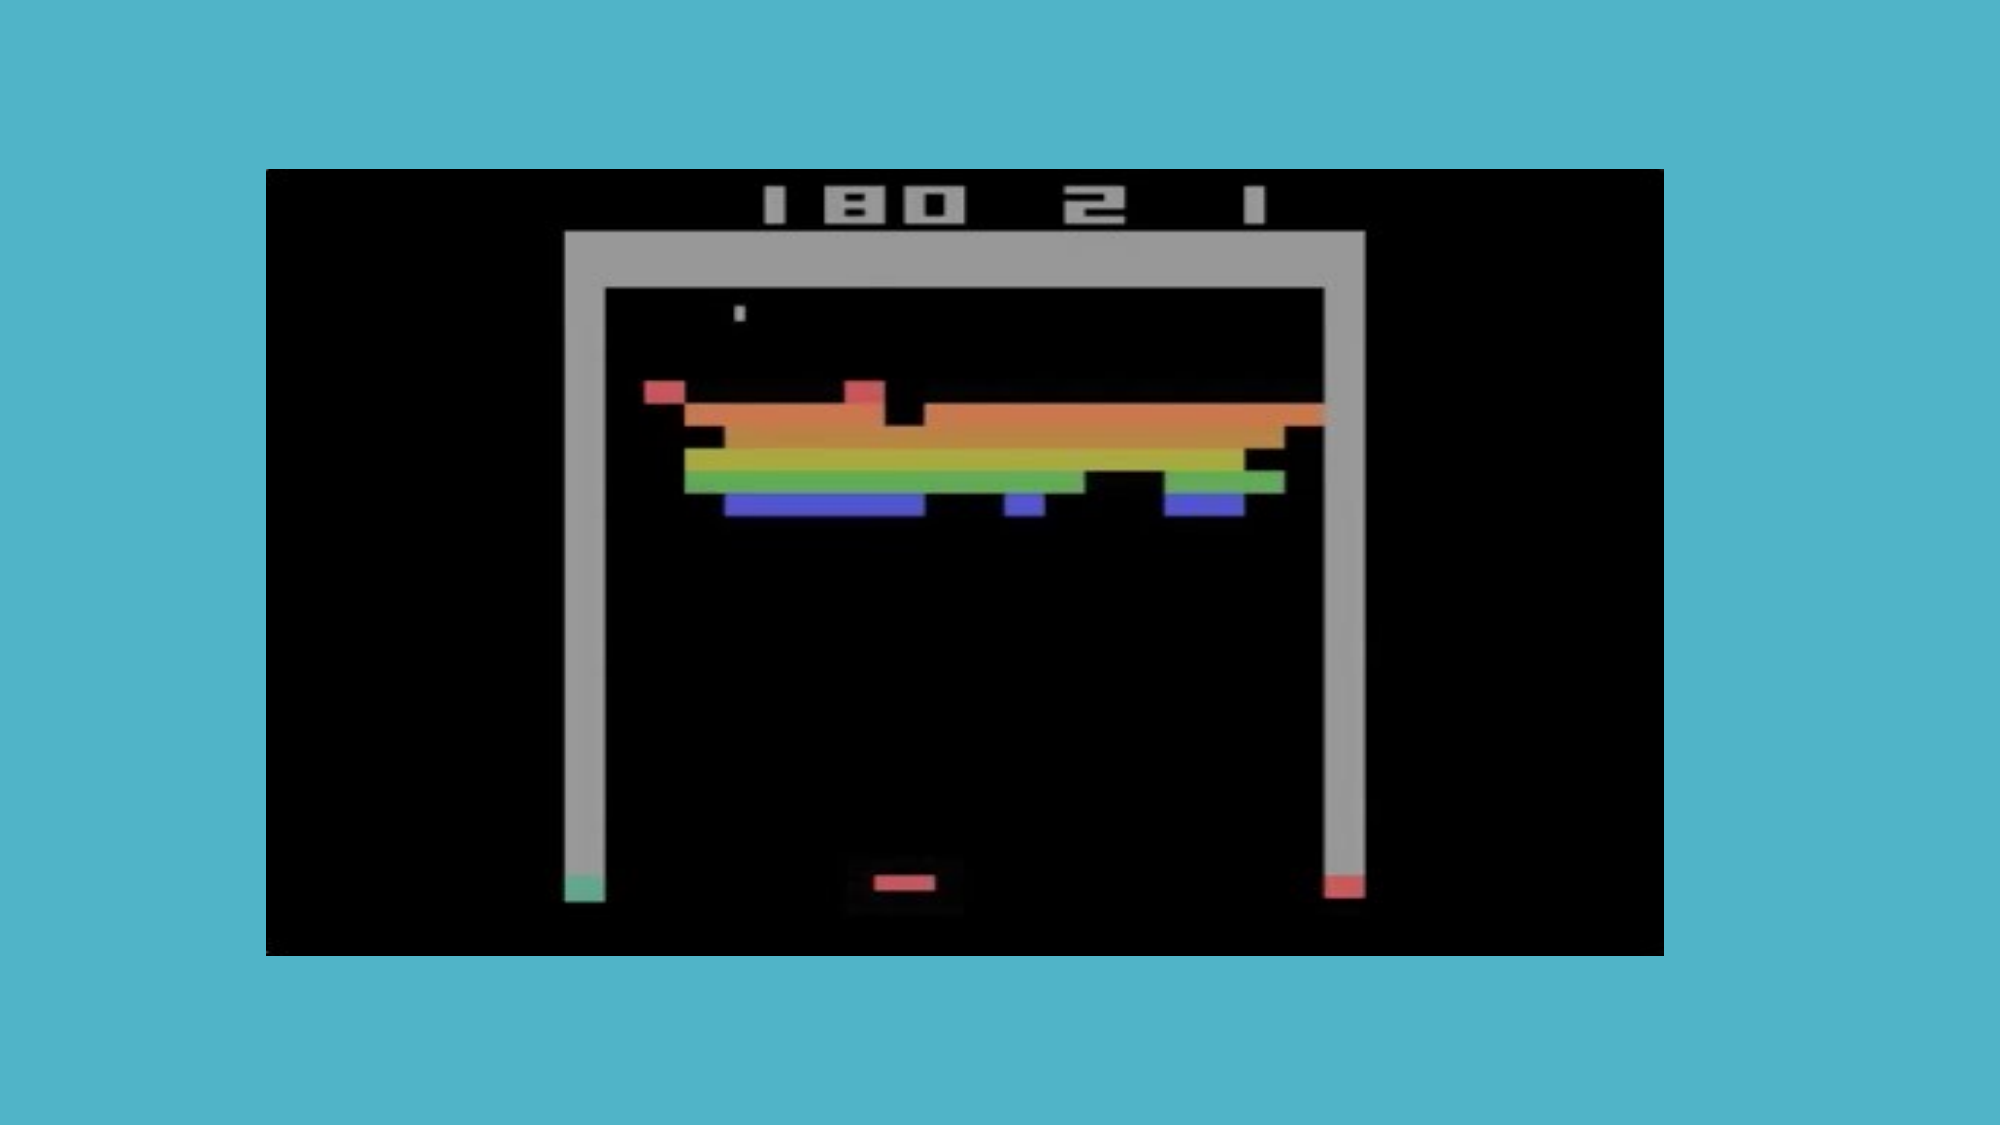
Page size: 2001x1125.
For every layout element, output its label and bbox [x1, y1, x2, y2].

text_box [265, 168, 1665, 957]
text_box [130, 762, 1644, 1032]
